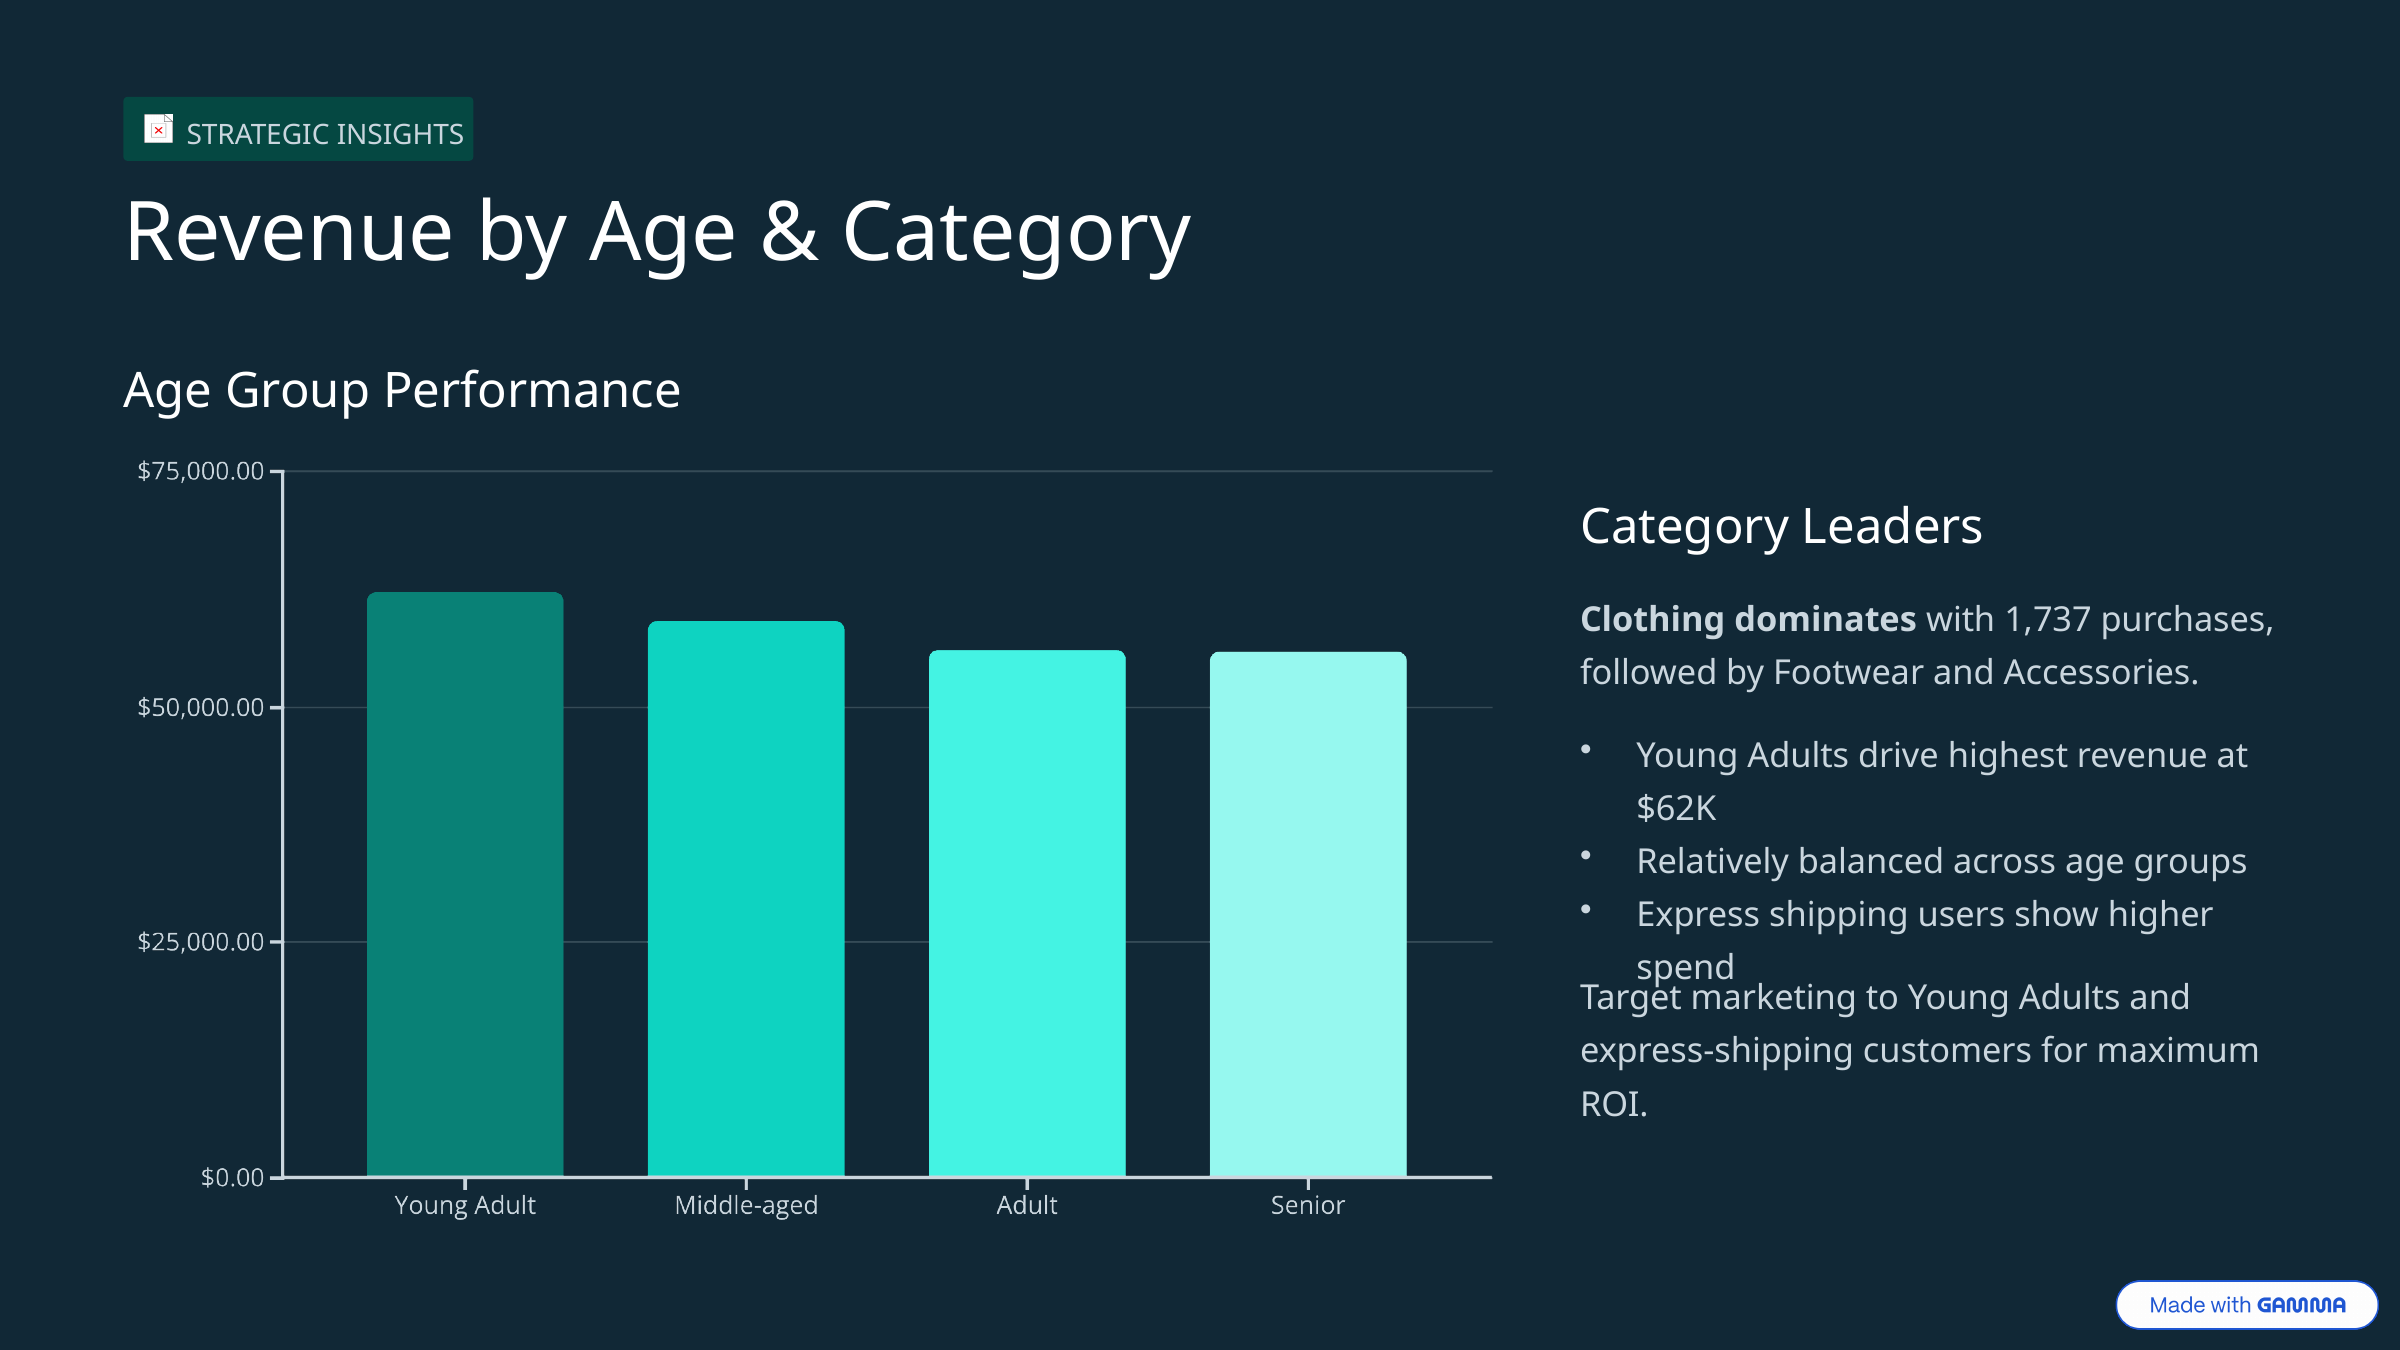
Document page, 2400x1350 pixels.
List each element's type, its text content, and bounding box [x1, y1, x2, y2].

picture [123, 453, 1493, 1221]
text_box Category Leaders [1580, 491, 2119, 554]
picture [2106, 1271, 2389, 1339]
text_box Age Group Performance [123, 356, 844, 419]
text_box Young Adults drive highest revenue at $62K Relatively balanced across age groups Express shipping users show higher spend [1580, 720, 2278, 935]
text_box [123, 96, 474, 161]
picture [144, 114, 173, 143]
text_box STRATEGIC INSIGHTS [186, 107, 453, 151]
text_box Clothing dominates with 1,737 purchases, followed by Footwear and Accessories. [1580, 585, 2278, 693]
text_box Target marketing to Young Adults and express-shipping customers for maximum ROI. [1580, 963, 2278, 1071]
text_box Revenue by Age & Category [123, 173, 1484, 278]
